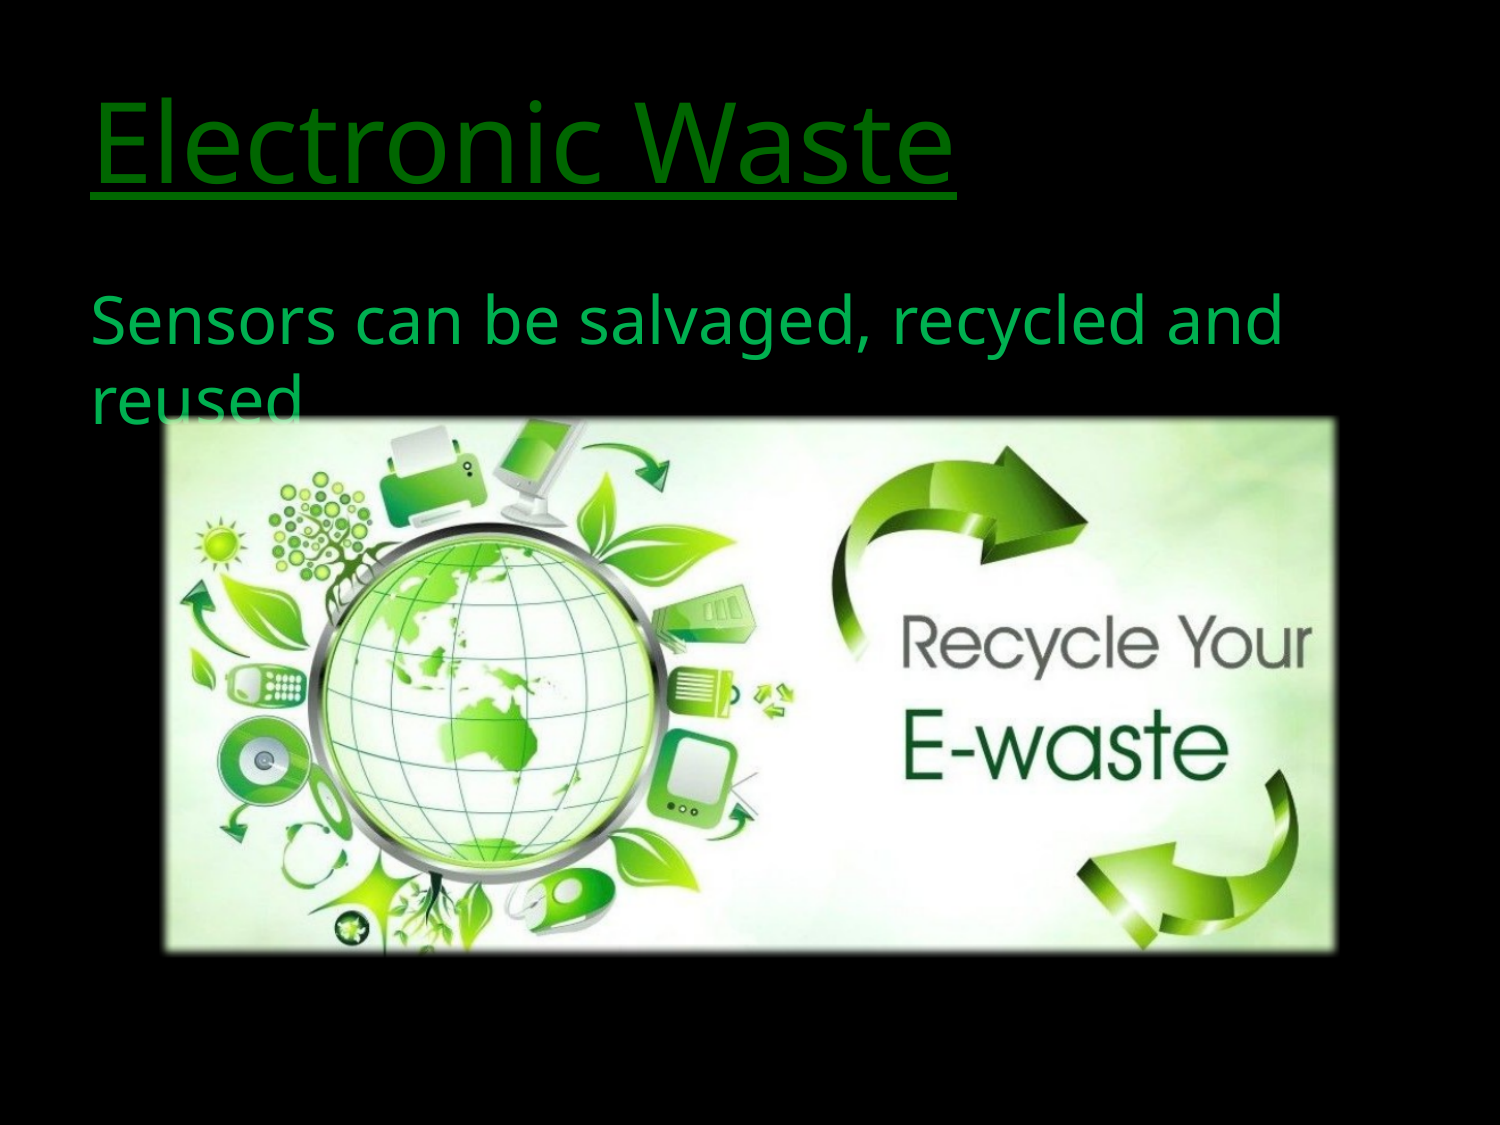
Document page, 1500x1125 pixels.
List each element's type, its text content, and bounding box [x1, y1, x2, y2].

title Electronic Waste [75, 45, 1425, 233]
list Sensors can be salvaged, recycled and reused [75, 270, 1425, 1013]
picture [159, 412, 1341, 959]
